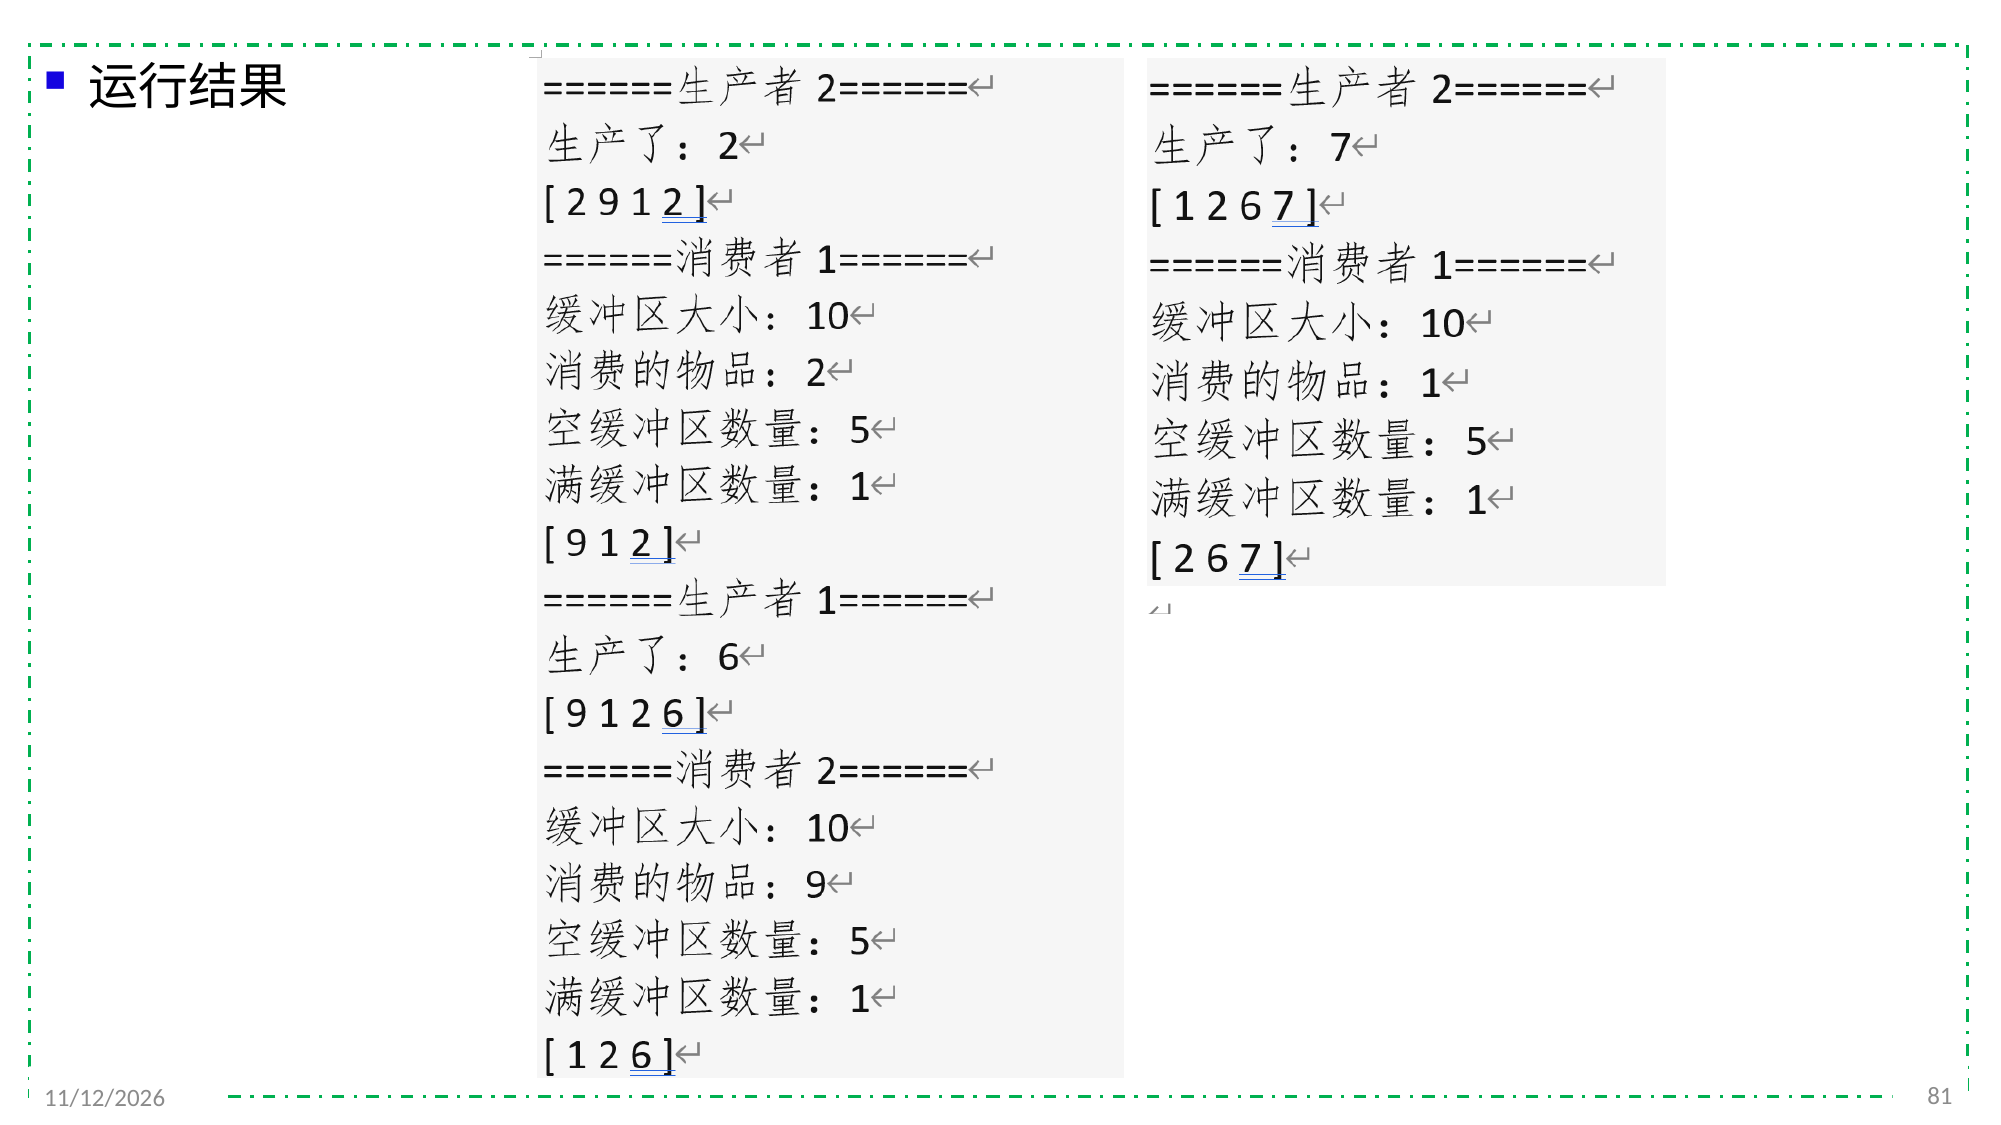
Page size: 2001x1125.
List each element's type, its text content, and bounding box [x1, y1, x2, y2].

list 运行结果 [29, 47, 1967, 1099]
slide_number 81 [1892, 1065, 1968, 1125]
picture [529, 50, 1124, 1078]
picture [1146, 58, 1666, 614]
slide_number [29, 1099, 227, 1125]
